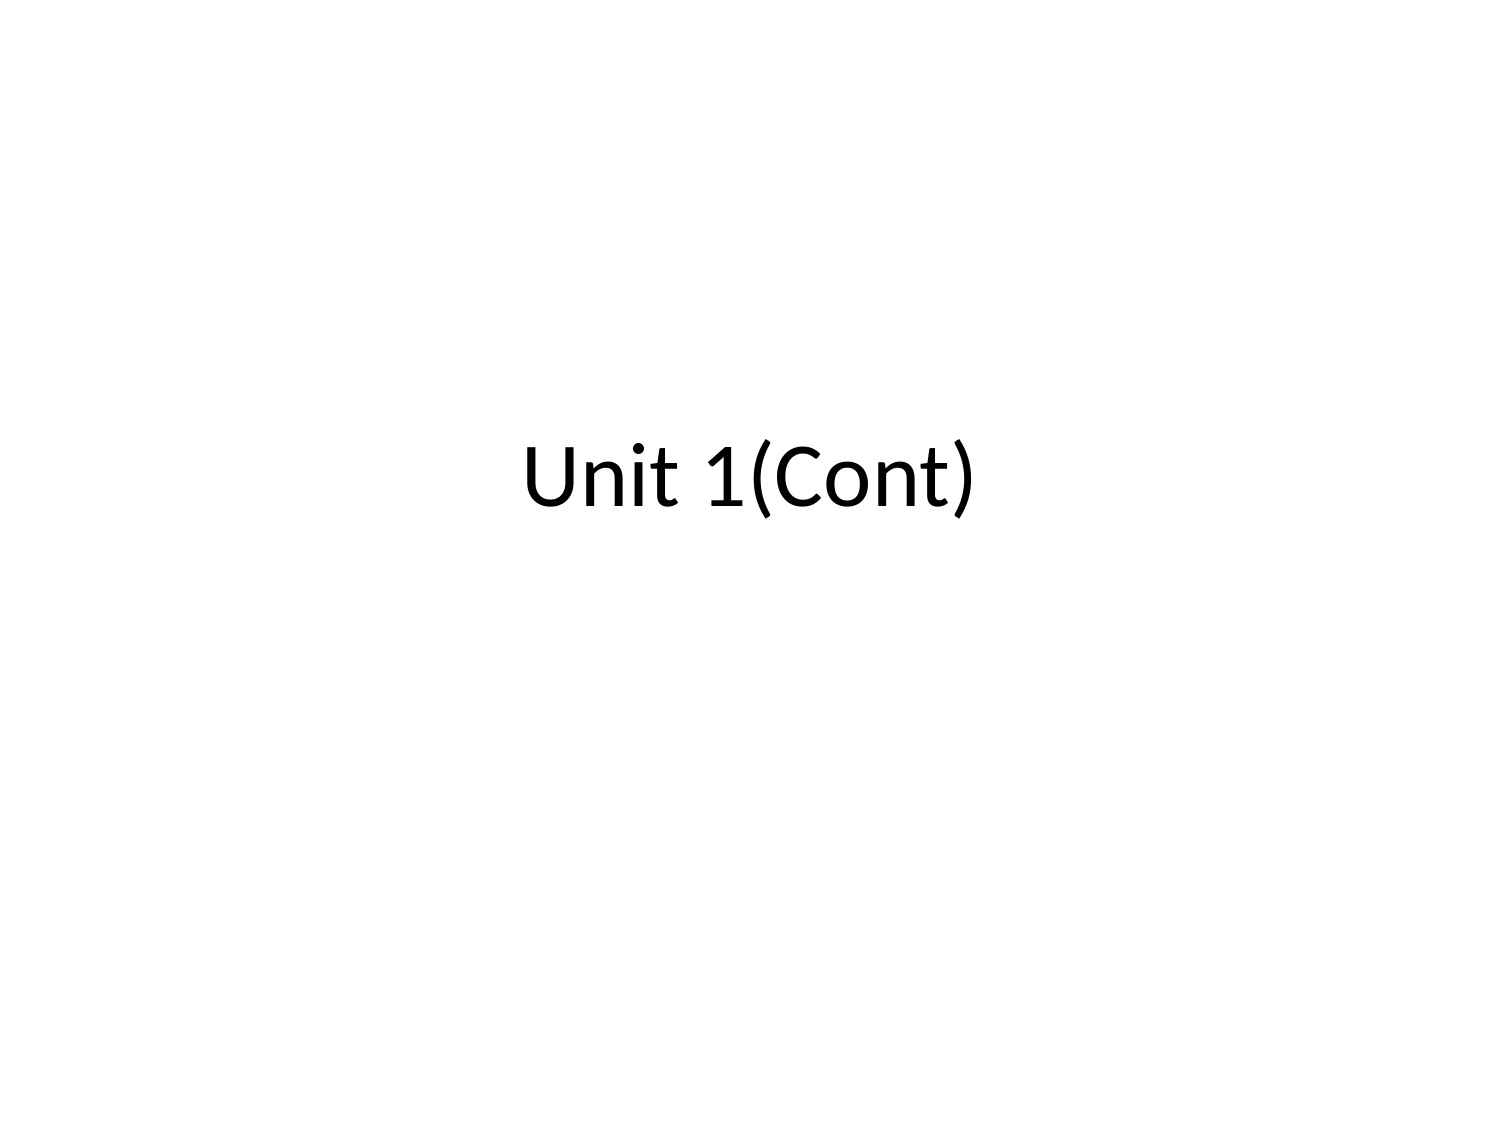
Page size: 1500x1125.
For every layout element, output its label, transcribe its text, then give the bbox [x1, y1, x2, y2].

title Unit 1(Cont) [112, 349, 1388, 591]
